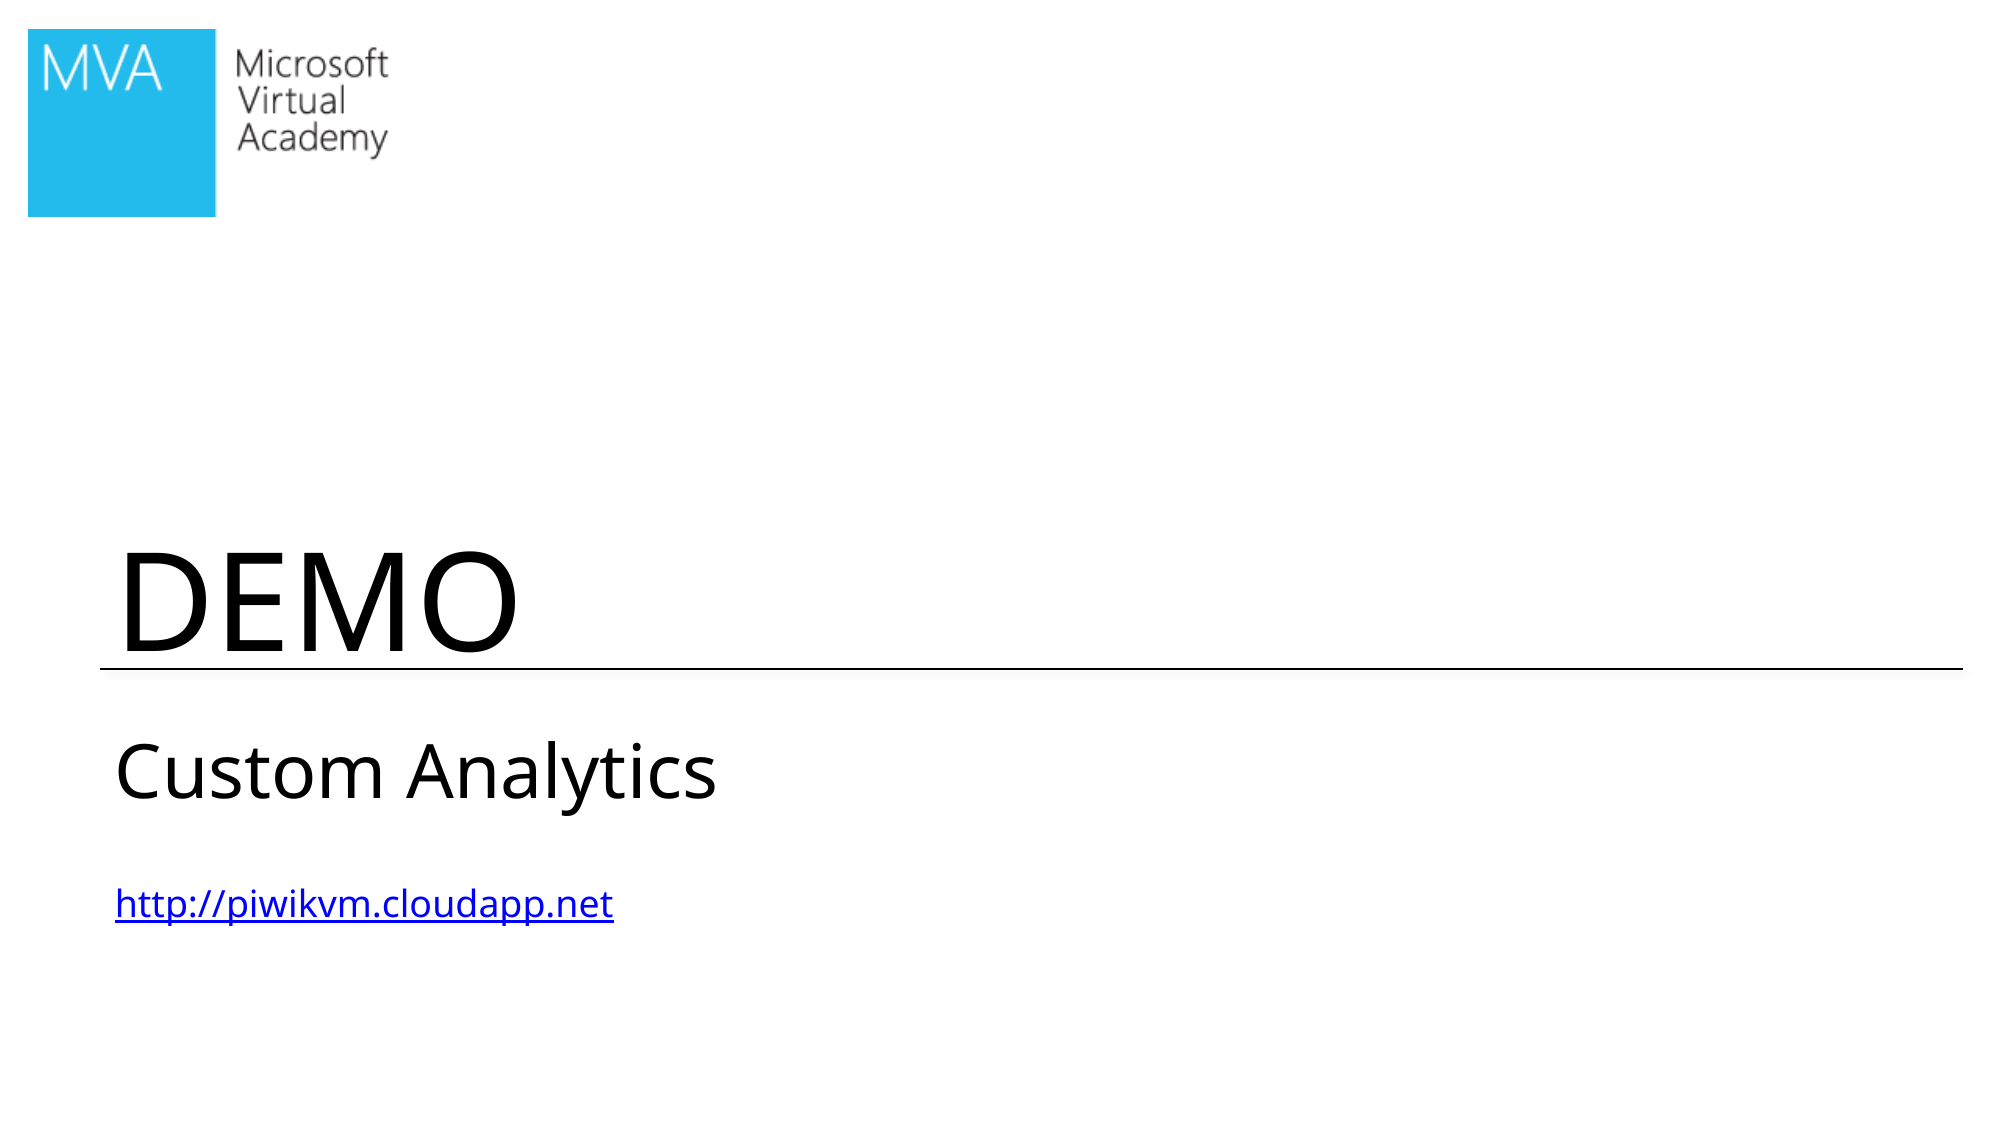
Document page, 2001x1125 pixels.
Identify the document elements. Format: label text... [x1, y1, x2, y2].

title Custom Analytics http://piwikvm.cloudapp.net [99, 733, 1976, 1009]
picture [28, 29, 497, 217]
